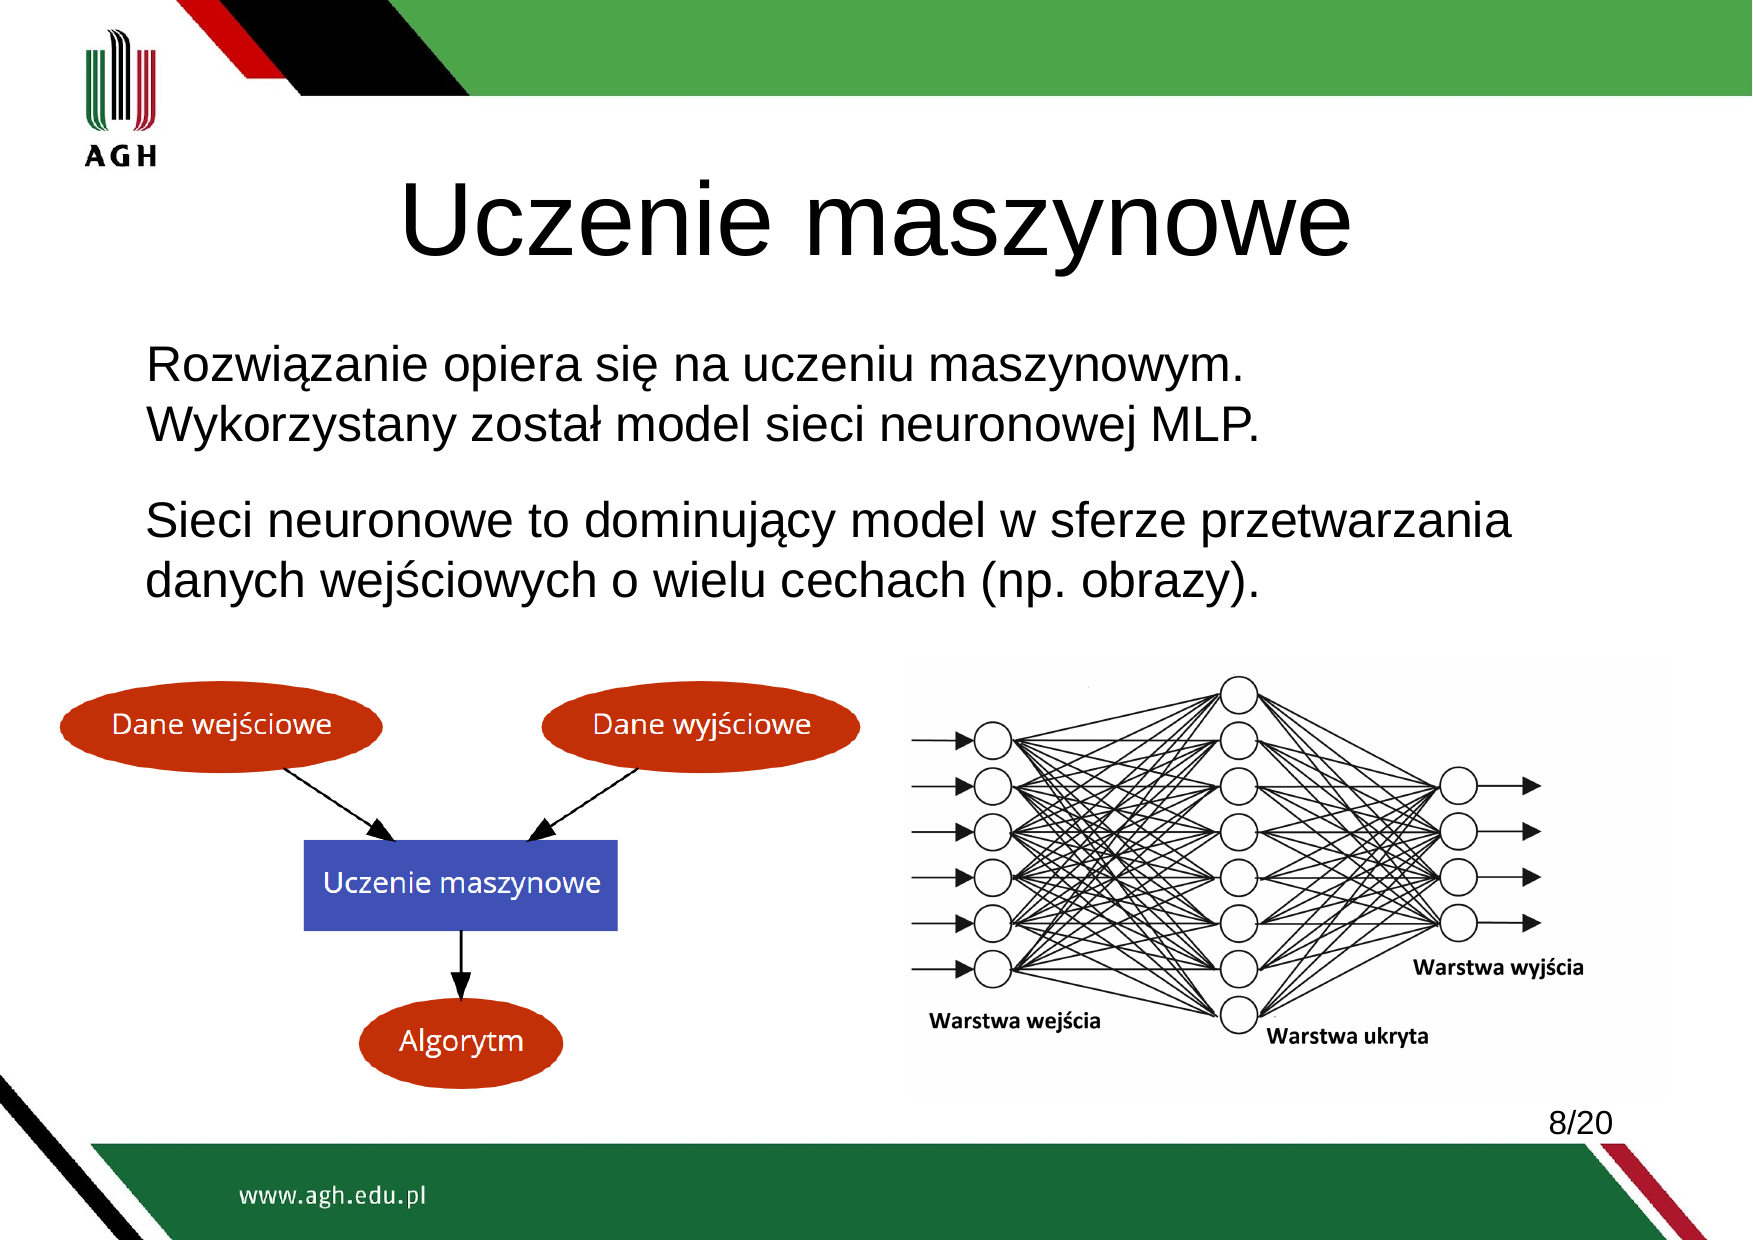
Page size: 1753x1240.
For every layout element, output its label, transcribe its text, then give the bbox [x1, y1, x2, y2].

picture [0, 0, 1753, 1240]
slide_number ‹#›/20 [1516, 1107, 1622, 1147]
text_box Sieci neuronowe to dominujący model w sferze przetwarzania danych wejściowych o wielu cechach (np. obrazy). [130, 472, 1622, 623]
text_box Rozwiązanie opiera się na uczeniu maszynowym. Wykorzystany został model sieci neuronowej MLP. [131, 316, 1622, 467]
title Uczenie maszynowe [131, 110, 1622, 316]
